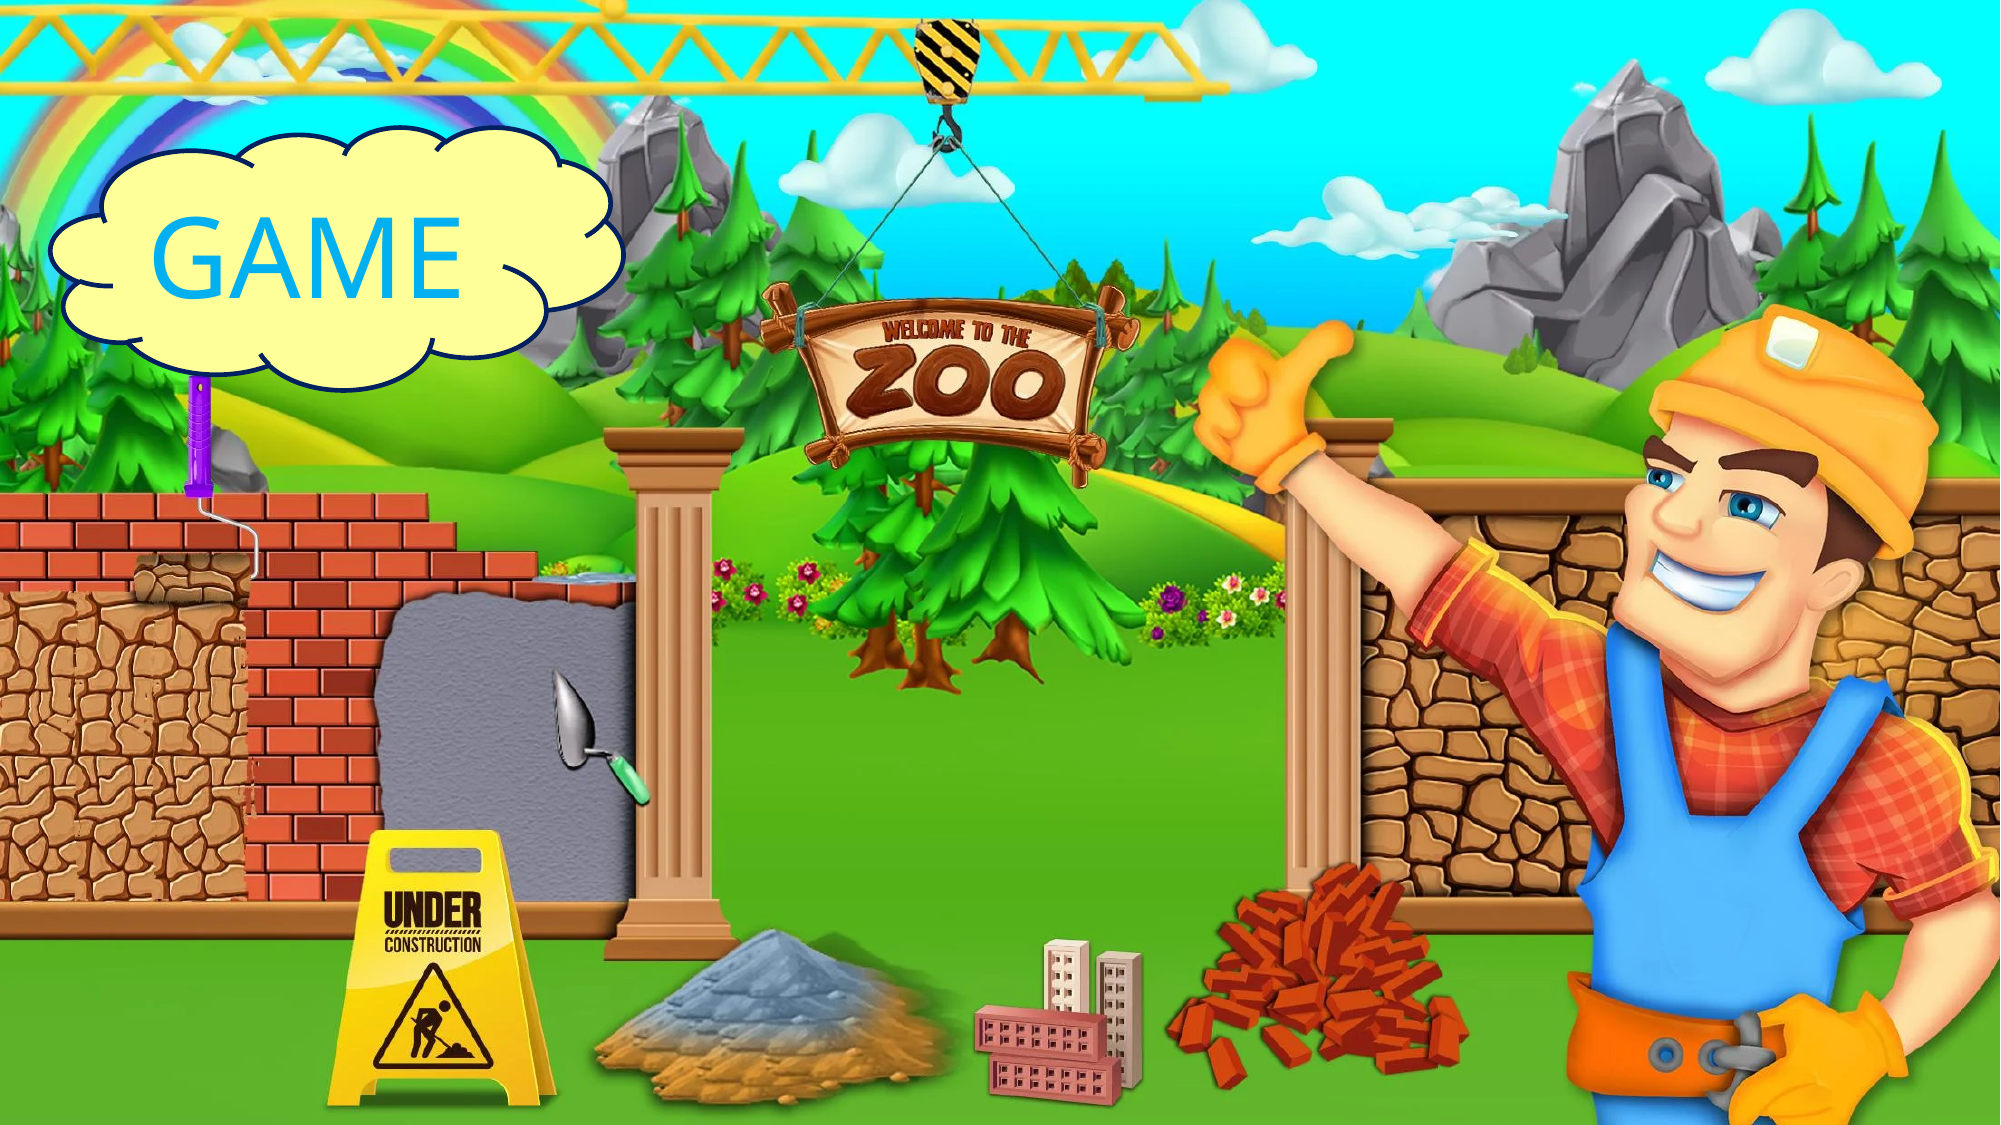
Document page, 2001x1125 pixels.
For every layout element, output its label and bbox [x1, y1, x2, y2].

text_box [50, 126, 624, 390]
picture [0, 0, 2000, 1125]
